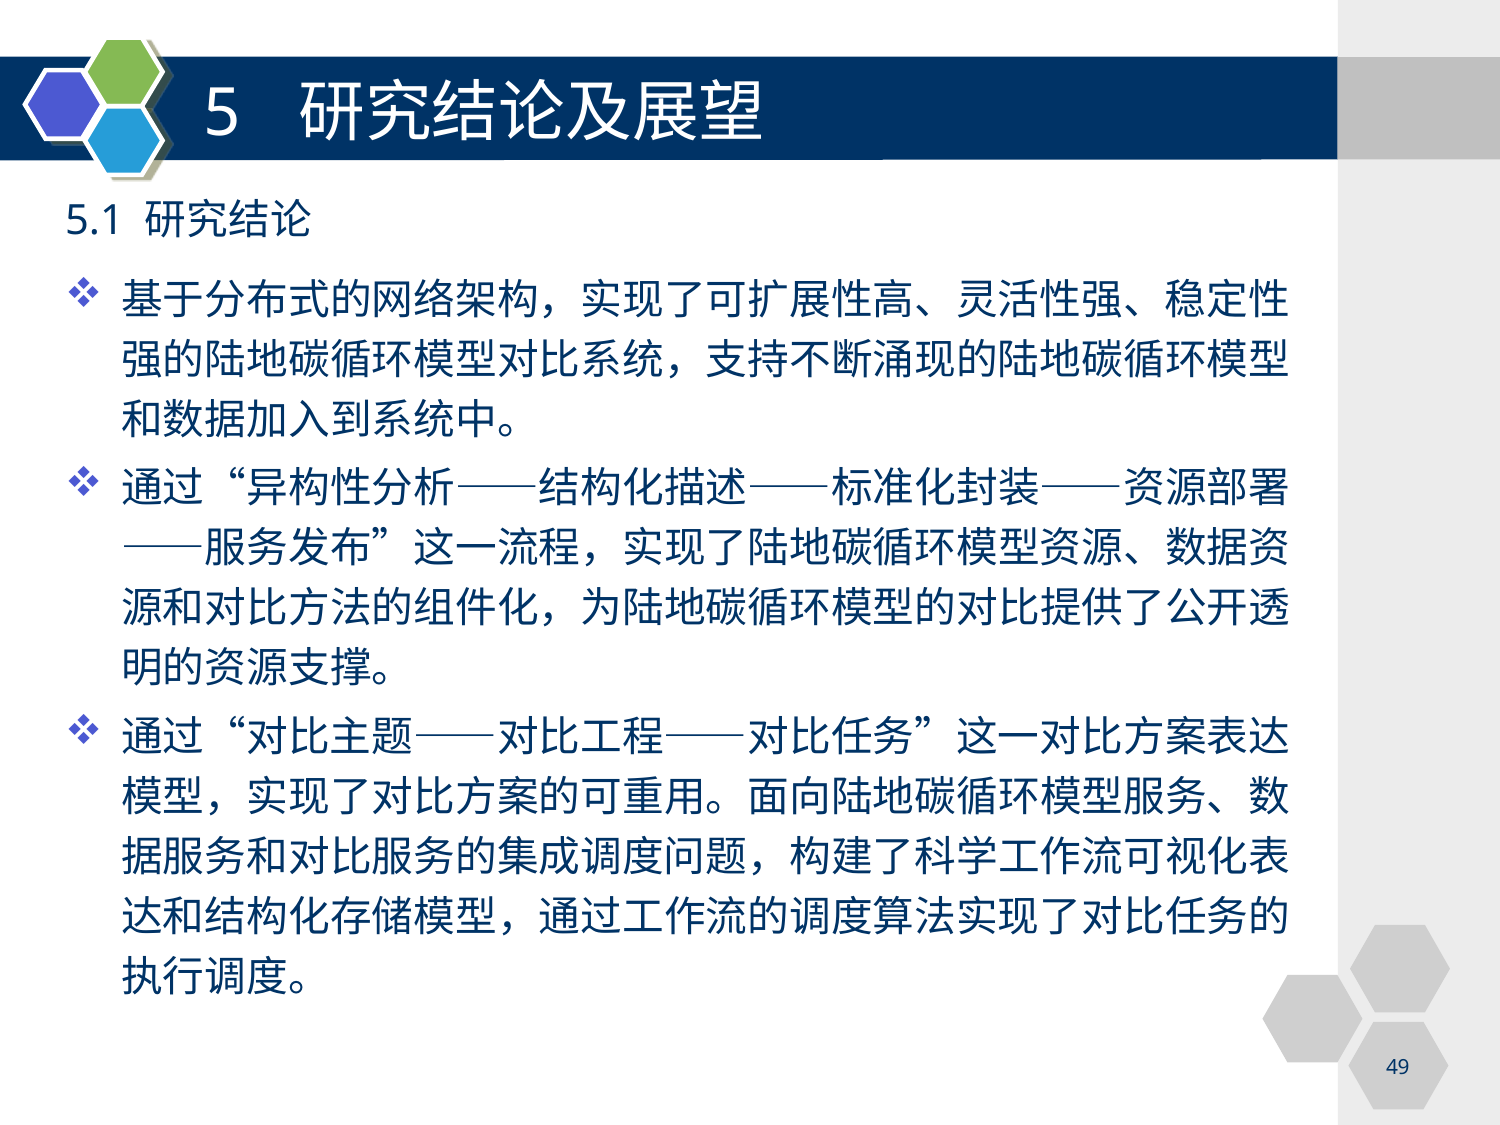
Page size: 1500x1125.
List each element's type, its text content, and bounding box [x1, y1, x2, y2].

text_box 5 研究结论及展望 [187, 62, 1300, 155]
text_box 5.1 研究结论 [49, 174, 1176, 244]
slide_number 49 [1360, 1045, 1436, 1084]
list 基于分布式的网络架构，实现了可扩展性高、灵活性强、稳定性强的陆地碳循环模型对比系统，支持不断涌现的陆地碳循环模型和数据加入到系统中。 通过“异构性分析——结构化描述——标准化封装——资源部署——服务发布”这一流程，实现了陆地碳循环模型资源、数据资源和对比方法的组件化，为陆地碳循环模型的对比提供了公开透明的资源支撑。 通过“对比主题——对比工程——对比任务”这一对比方案表达模型，实现了对比方案的可重用。面向陆地碳循环模型服务、数据服务和对比服务的集成调度问题，构建了科学工作流可视化表达和结构化存储模型，通过工作流的调度算法实现了对比任务的执行调度。 [49, 255, 1341, 1000]
